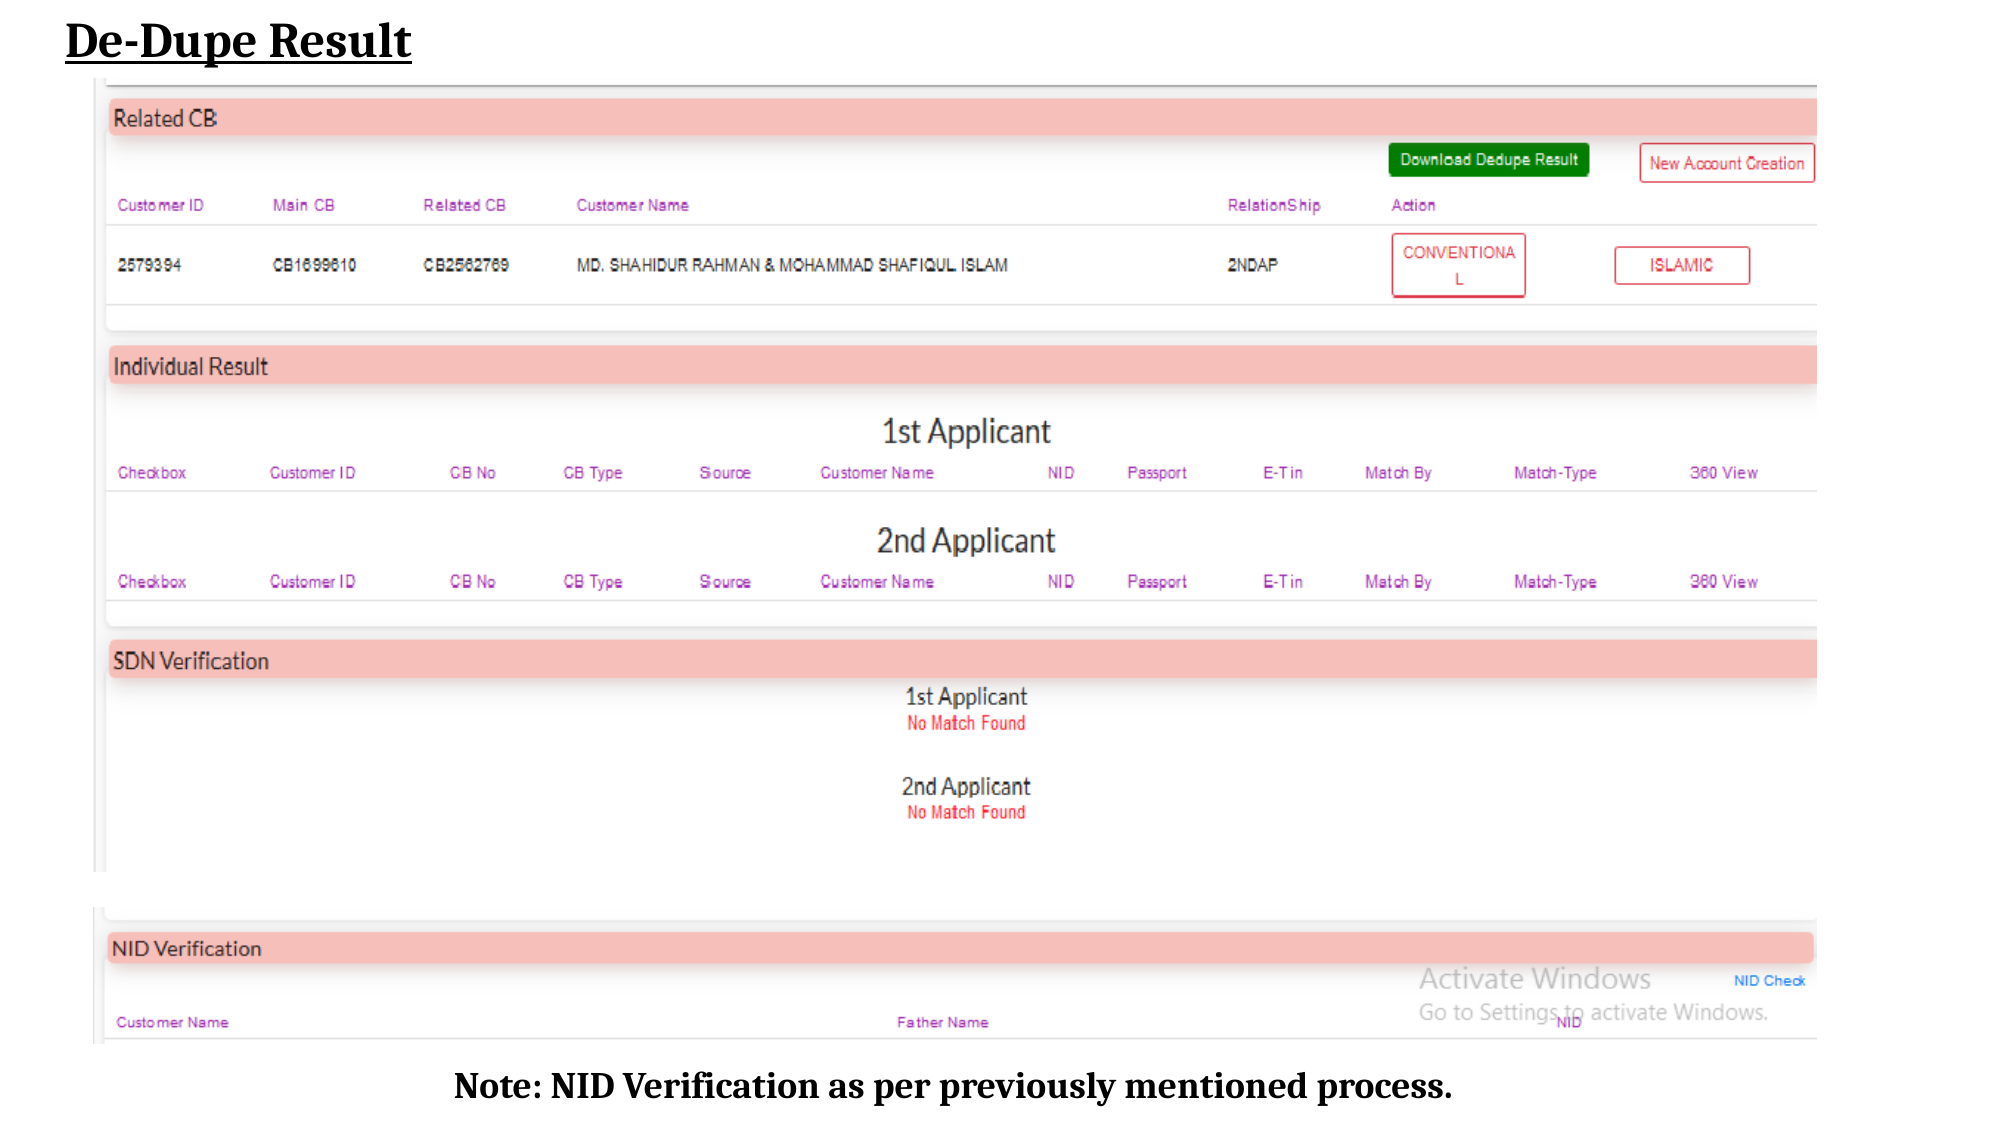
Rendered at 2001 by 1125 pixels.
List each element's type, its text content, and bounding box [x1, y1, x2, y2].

picture [92, 78, 1817, 872]
text_box De-Dupe Result [50, 0, 427, 75]
picture [92, 907, 1817, 1044]
text_box Note: NID Verification as per previously mentioned process. [438, 1053, 2000, 1114]
